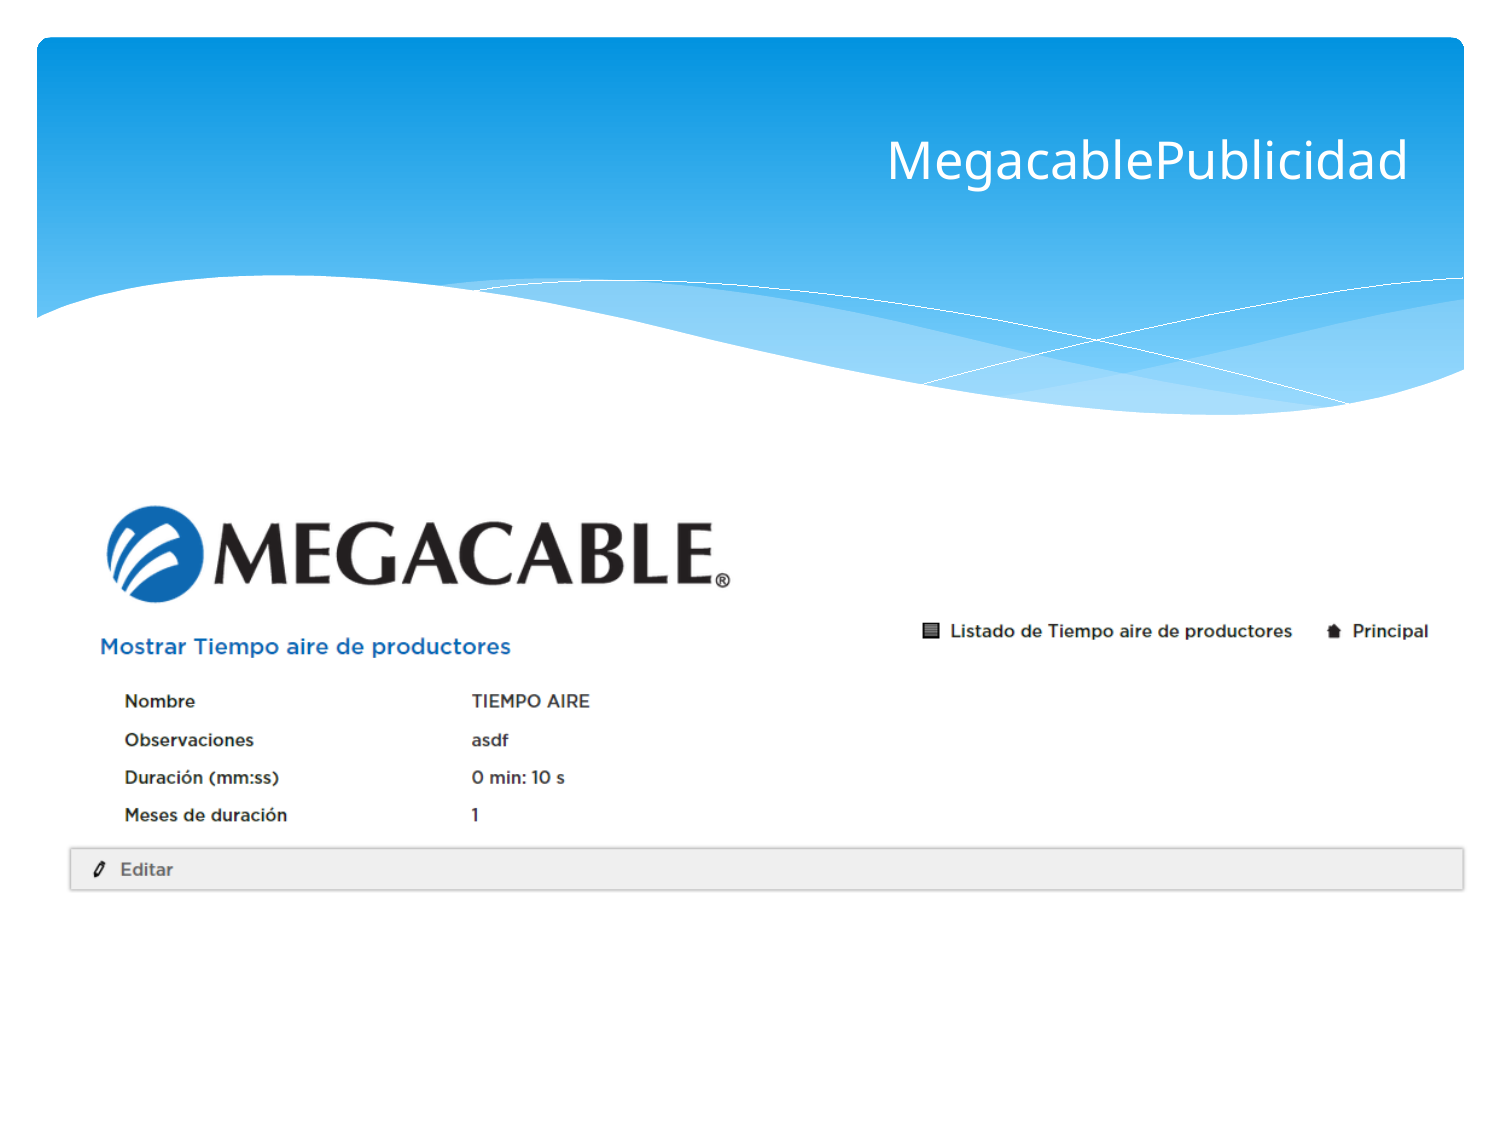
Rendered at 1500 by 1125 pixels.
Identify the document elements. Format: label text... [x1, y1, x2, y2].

picture [0, 503, 1500, 928]
title MegacablePublicidad [75, 55, 1425, 261]
